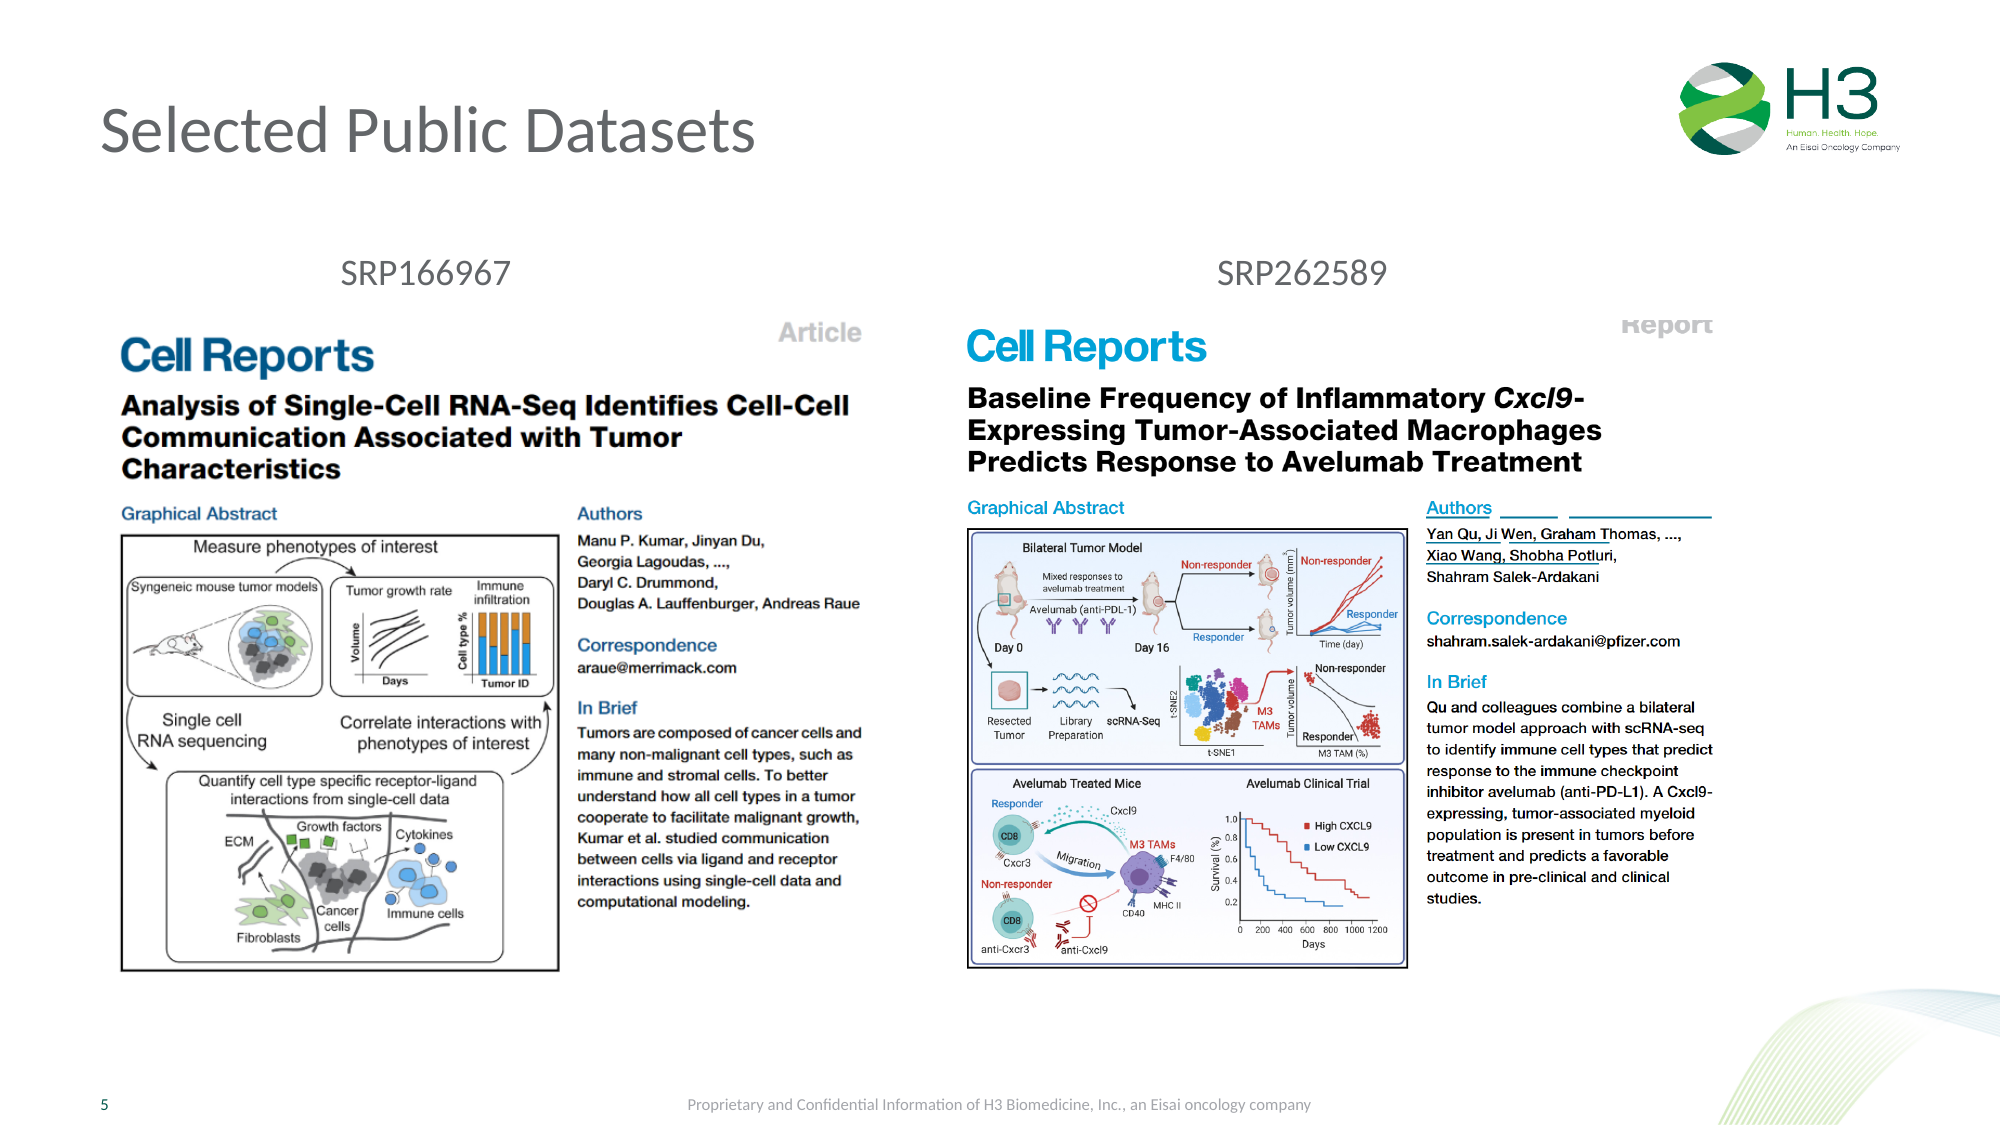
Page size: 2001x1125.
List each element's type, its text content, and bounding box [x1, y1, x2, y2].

picture [96, 316, 888, 985]
text_box SRP262589 [1202, 240, 1403, 301]
picture [1700, 977, 2000, 1125]
picture [1681, 62, 1900, 155]
title Selected Public Datasets [100, 0, 1681, 174]
footer Proprietary and Confidential Information of H3 Biomedicine, Inc., an Eisai oncology company [635, 1083, 1365, 1125]
slide_number 5 [100, 1083, 202, 1125]
text_box SRP166967 [325, 240, 527, 301]
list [947, 320, 1747, 985]
